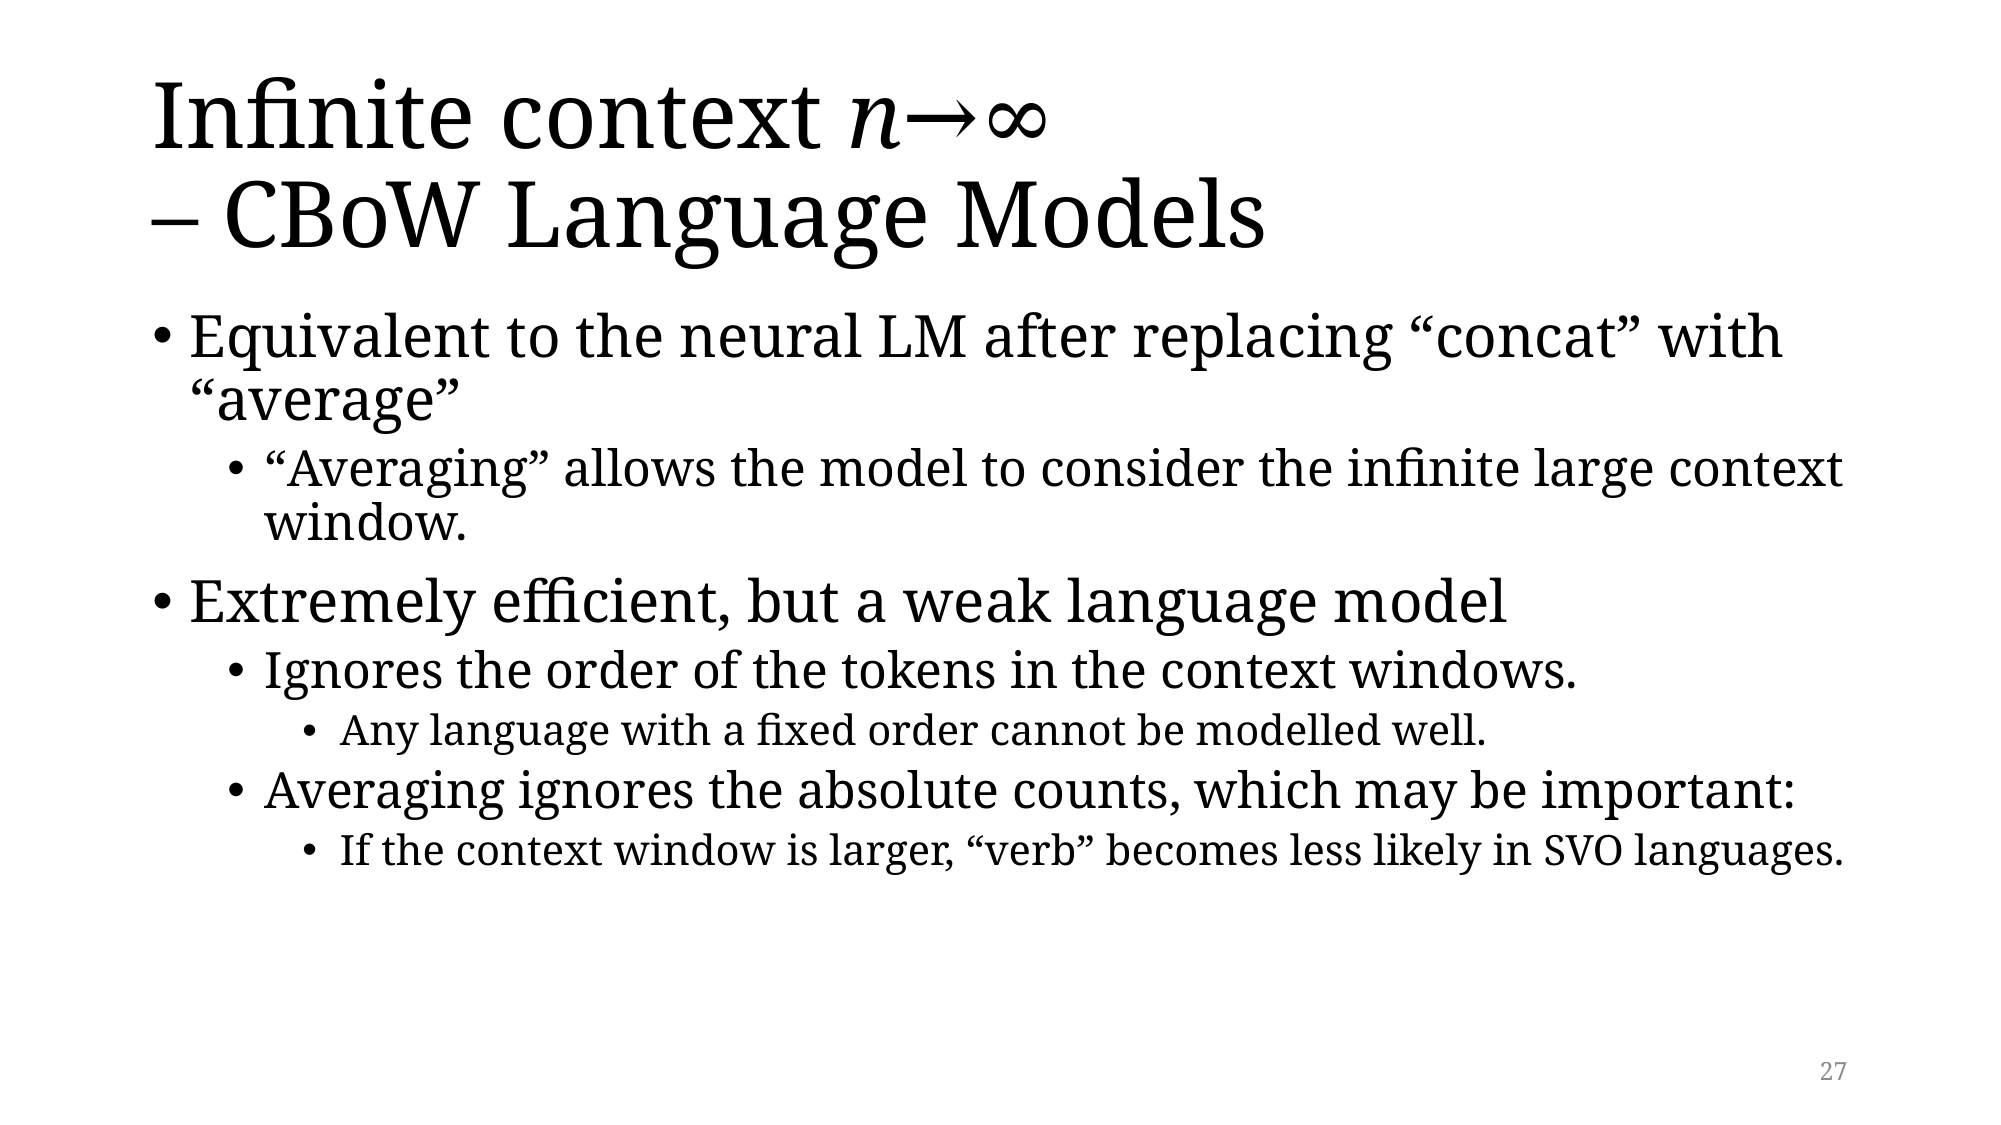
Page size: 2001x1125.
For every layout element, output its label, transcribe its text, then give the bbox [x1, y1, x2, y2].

list Equivalent to the neural LM after replacing “concat” with “average” “Averaging” allows the model to consider the infinite large context window. Extremely efficient, but a weak language model Ignores the order of the tokens in the context windows. Any language with a fixed order cannot be modelled well. Averaging ignores the absolute counts, which may be important: If the context window is larger, “verb” becomes less likely in SVO languages. [137, 299, 1863, 1014]
title Infinite context n→∞ – CBoW Language Models [137, 59, 1863, 278]
slide_number 27 [1412, 1042, 1863, 1103]
